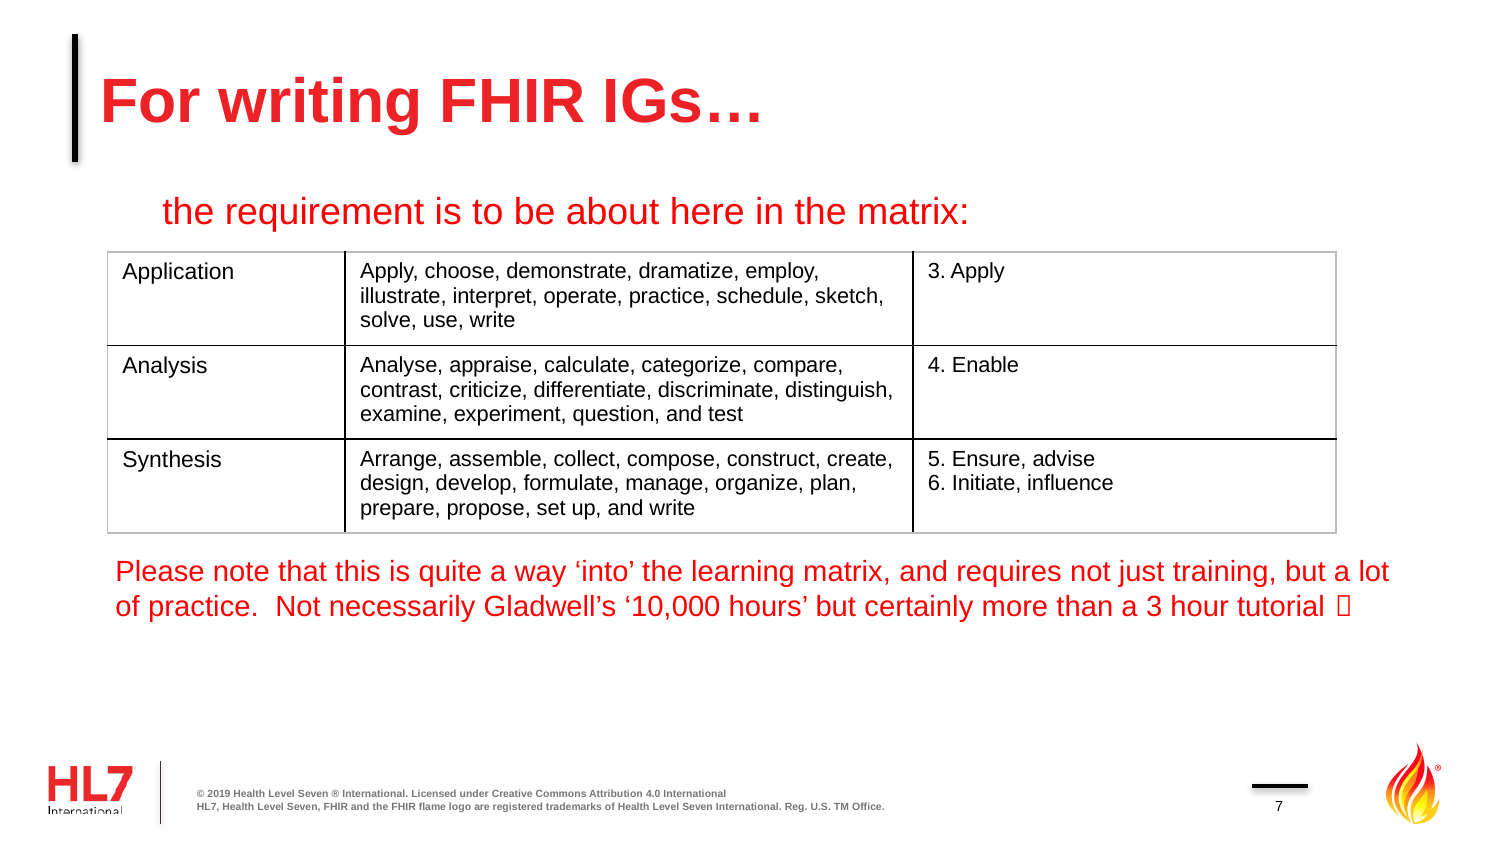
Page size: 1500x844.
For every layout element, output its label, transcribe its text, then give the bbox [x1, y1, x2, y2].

table_header Application [108, 253, 344, 345]
table_cell Synthesis [108, 440, 344, 532]
title For writing FHIR IGs… [100, 33, 1451, 163]
table_header 3. Apply [914, 253, 1335, 345]
text_box Please note that this is quite a way ‘into’ the learning matrix, and requires not just training, but a lot of practice. Not necessarily Gladwell’s ‘10,000 hours’ but certainly more than a 3 hour tutorial  [100, 544, 1419, 630]
picture [1386, 742, 1441, 824]
slide_number 7 [1257, 788, 1302, 815]
table_header Apply, choose, demonstrate, dramatize, employ, illustrate, interpret, operate, practice, schedule, sketch, solve, use, write [346, 253, 912, 345]
text_box the requirement is to be about here in the matrix: [147, 179, 1135, 240]
table_cell Analyse, appraise, calculate, categorize, compare, contrast, criticize, differentiate, discriminate, distinguish, examine, experiment, question, and test [346, 346, 912, 438]
footer © 2019 Health Level Seven ® International. Licensed under Creative Commons Attribution 4.0 International HL7, Health Level Seven, FHIR and the FHIR flame logo are registered trademarks of Health Level Seven International. Reg. U.S. TM Office. [196, 786, 941, 813]
table_cell 4. Enable [914, 346, 1335, 438]
table_cell Arrange, assemble, collect, compose, construct, create, design, develop, formulate, manage, organize, plan, prepare, propose, set up, and write [346, 440, 912, 532]
table_cell Analysis [108, 346, 344, 438]
table_cell 5. Ensure, advise 6. Initiate, influence [914, 440, 1335, 532]
